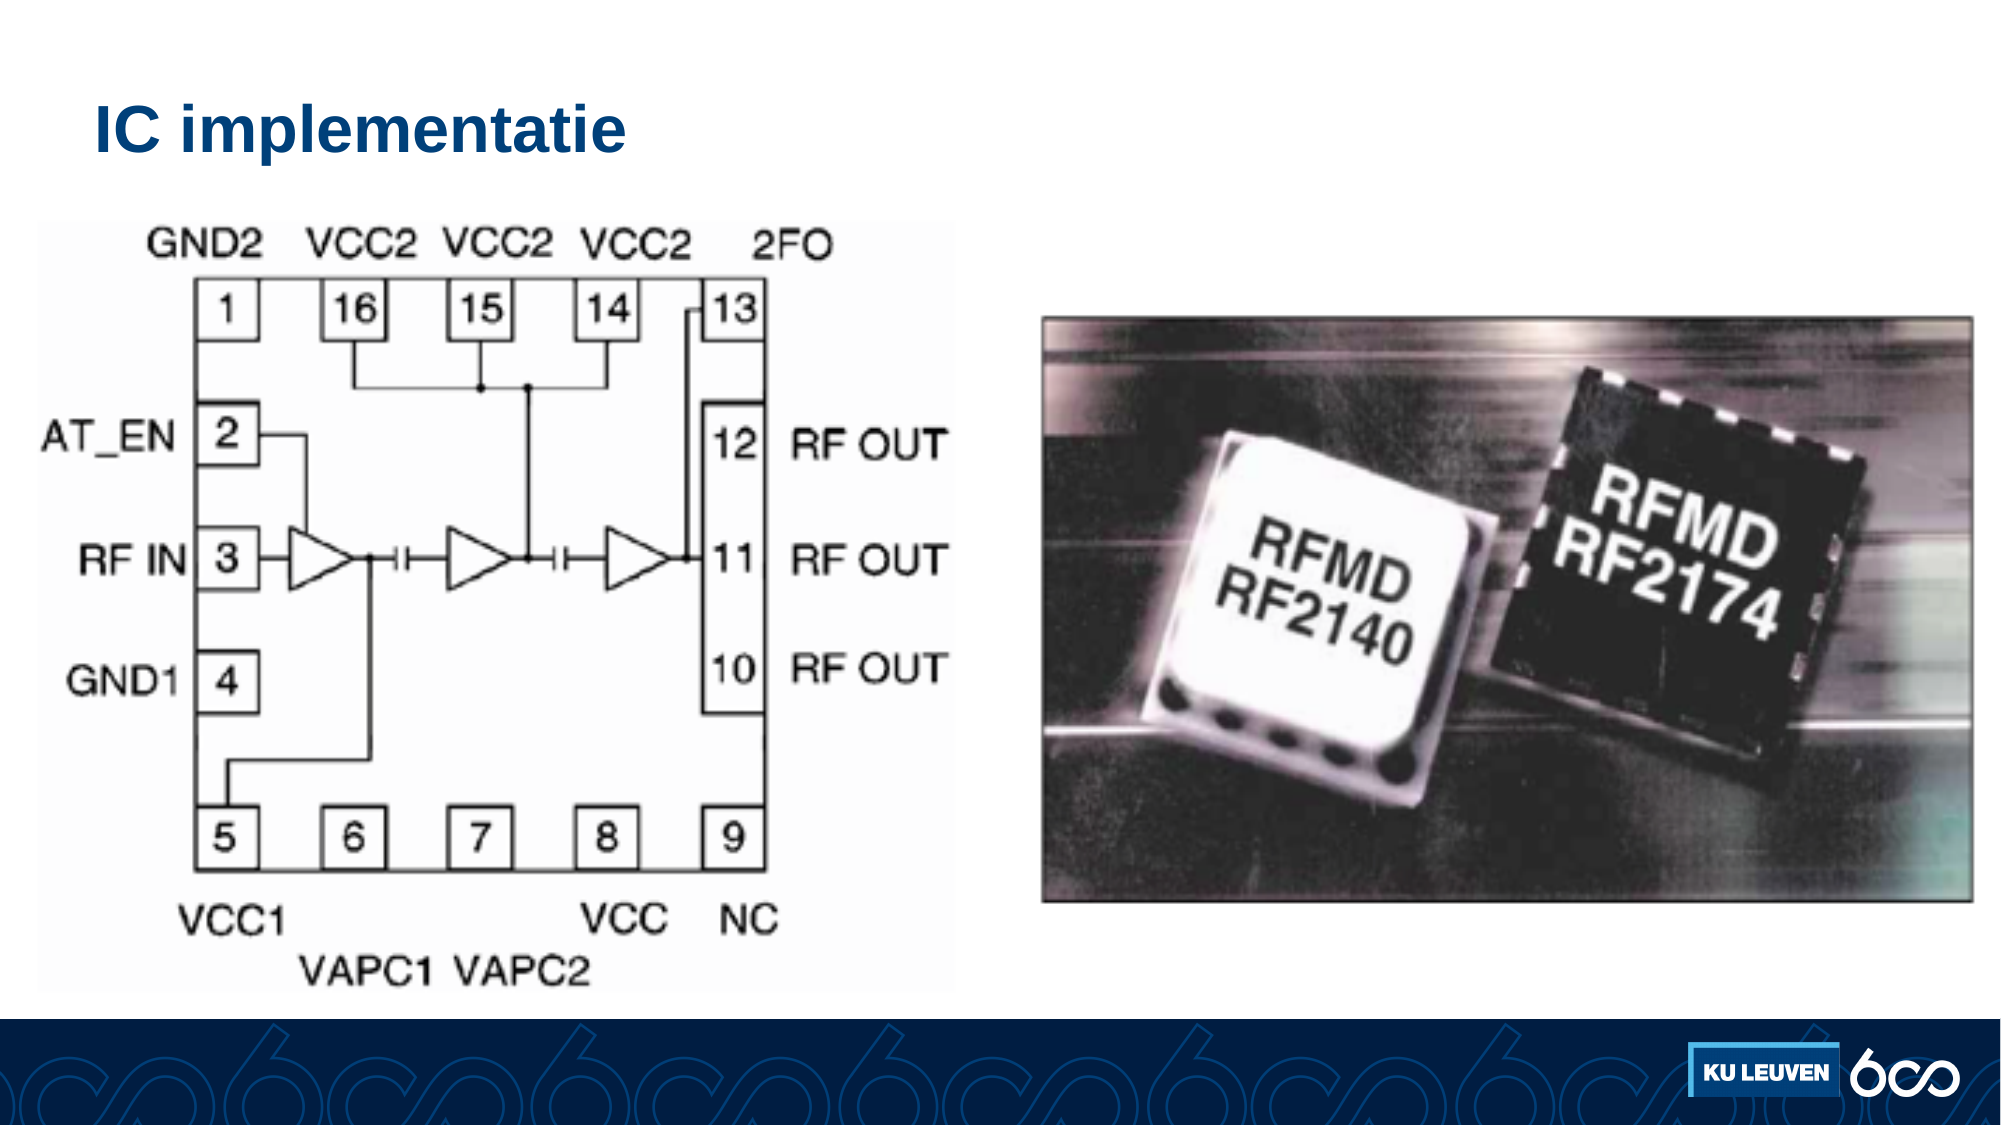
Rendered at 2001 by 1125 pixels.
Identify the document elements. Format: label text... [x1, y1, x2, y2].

picture [0, 193, 2001, 1125]
title IC implementatie [94, 94, 1906, 193]
